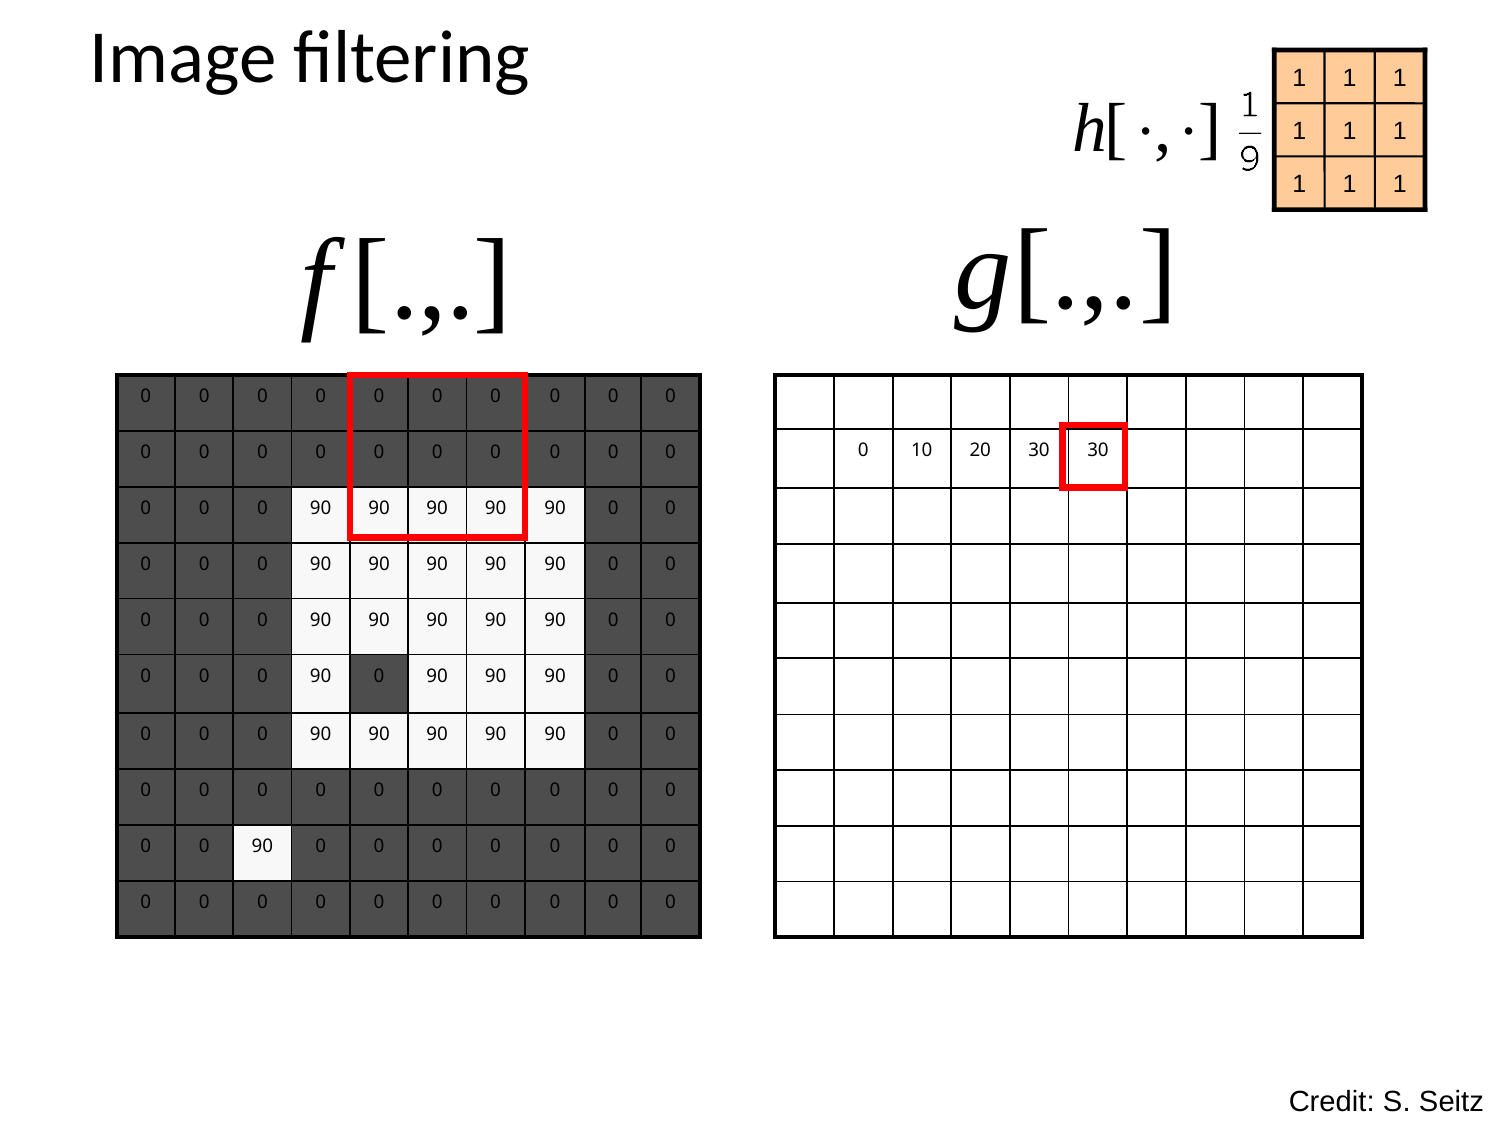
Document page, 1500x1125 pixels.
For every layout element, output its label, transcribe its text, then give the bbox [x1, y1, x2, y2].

table_cell [1245, 659, 1302, 714]
table_header [1245, 377, 1302, 428]
table_cell [777, 659, 833, 714]
table_cell 0 [234, 770, 291, 824]
table_cell [1069, 715, 1126, 769]
table_cell 0 [467, 826, 524, 880]
table_cell 0 [351, 655, 407, 712]
table_cell [894, 489, 950, 543]
table_cell [1187, 604, 1244, 657]
table_cell [952, 545, 1009, 602]
table_header [894, 377, 950, 428]
table_cell 0 [292, 432, 349, 486]
table_cell 90 [409, 599, 466, 654]
table_cell 0 [176, 826, 232, 880]
table_cell [1245, 771, 1302, 825]
table_cell [894, 659, 950, 714]
table_cell [777, 882, 833, 935]
table_cell 0 [586, 655, 640, 712]
table_cell 0 [176, 544, 232, 598]
table_cell [1011, 489, 1068, 543]
table_cell [835, 882, 892, 935]
table_cell [1304, 489, 1360, 543]
table_cell [1128, 827, 1185, 881]
table_cell 0 [351, 826, 407, 880]
table_cell [1128, 489, 1185, 543]
table_cell [1011, 771, 1068, 825]
table_cell 0 [119, 599, 174, 654]
table_cell 90 [234, 826, 291, 880]
table_cell [952, 659, 1009, 714]
table_cell [835, 827, 892, 881]
table_cell [1245, 827, 1302, 881]
table_cell 0 [642, 714, 698, 768]
table_cell 30 [1011, 430, 1062, 487]
table_header 0 [292, 377, 349, 430]
table_cell [1011, 545, 1068, 602]
table_cell 0 [642, 488, 698, 542]
table_cell 0 [292, 882, 349, 935]
table_cell [952, 827, 1009, 881]
table_cell [1069, 827, 1126, 881]
text_box Credit: S. Seitz [1273, 1074, 1500, 1125]
table_cell 0 [526, 432, 584, 486]
table_cell 90 [526, 655, 584, 712]
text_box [261, 212, 529, 367]
table_cell 0 [351, 770, 407, 824]
table_cell 0 [119, 655, 174, 712]
table_cell [1245, 604, 1302, 657]
table_cell 90 [292, 544, 349, 598]
table_cell 90 [351, 544, 407, 598]
table_header 0 [586, 377, 640, 430]
table_cell [1069, 604, 1126, 657]
table_cell [777, 715, 833, 769]
table_cell 0 [586, 488, 640, 542]
table_cell 10 [894, 430, 950, 487]
table_cell [1304, 604, 1360, 657]
table_cell 0 [642, 655, 698, 712]
text_box Image filtering [74, 0, 1425, 188]
table_cell 0 [351, 882, 407, 935]
table_cell [1069, 771, 1126, 825]
table_cell [1128, 545, 1185, 602]
table_cell 90 [467, 599, 524, 654]
table_cell [1011, 659, 1068, 714]
table_cell 90 [292, 655, 349, 712]
table_cell [1245, 545, 1302, 602]
table_cell [1304, 715, 1360, 769]
table_cell 0 [176, 882, 232, 935]
table_cell [1304, 659, 1360, 714]
table_cell 90 [467, 544, 524, 598]
table_cell 0 [835, 430, 892, 487]
table_header [952, 377, 1009, 428]
table_cell [1187, 715, 1244, 769]
table_cell 90 [292, 599, 349, 654]
table_cell [777, 604, 833, 657]
table_cell [1304, 545, 1360, 602]
table_header 0 [642, 377, 698, 430]
table_cell [777, 489, 833, 543]
table_cell [777, 430, 833, 487]
table_cell 0 [176, 770, 232, 824]
table_cell [835, 545, 892, 602]
table_cell 90 [409, 544, 466, 598]
table_cell [1011, 715, 1068, 769]
table_cell 0 [176, 599, 232, 654]
table_cell 90 [526, 714, 584, 768]
table_cell [1128, 659, 1185, 714]
table_cell 0 [234, 655, 291, 712]
table_cell 0 [292, 826, 349, 880]
table_cell 0 [234, 714, 291, 768]
table_cell [835, 715, 892, 769]
table_cell 20 [952, 430, 1009, 487]
table_cell 0 [526, 770, 584, 824]
table_cell 90 [292, 714, 349, 768]
table_cell 90 [526, 488, 584, 542]
table_cell [1245, 430, 1302, 487]
table_header 0 [176, 377, 232, 430]
table_cell [894, 882, 950, 935]
table_cell 0 [586, 544, 640, 598]
table_header [1128, 377, 1185, 428]
table_cell 0 [642, 599, 698, 654]
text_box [931, 202, 1190, 357]
table_cell 90 [409, 655, 466, 712]
table_cell 90 [409, 714, 466, 768]
table_cell 90 [409, 538, 466, 542]
table_header [1069, 377, 1126, 428]
table_cell 0 [119, 770, 174, 824]
table_cell 0 [586, 826, 640, 880]
table_cell 0 [119, 714, 174, 768]
table_cell [952, 715, 1009, 769]
table_cell 0 [642, 432, 698, 486]
table_cell 0 [467, 882, 524, 935]
table_cell [1128, 604, 1185, 657]
table_cell [1187, 659, 1244, 714]
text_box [1062, 87, 1231, 181]
table_cell [894, 771, 950, 825]
table_cell 0 [119, 544, 174, 598]
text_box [1237, 49, 1426, 210]
text_box [1062, 424, 1125, 488]
table_cell 0 [176, 714, 232, 768]
table_cell [777, 545, 833, 602]
table_cell [894, 715, 950, 769]
table_cell 0 [234, 432, 291, 486]
table_cell [1187, 489, 1244, 543]
table_cell [952, 882, 1009, 935]
table_header [835, 377, 892, 428]
table_cell 0 [234, 882, 291, 935]
table_cell [1245, 489, 1302, 543]
table_cell 0 [642, 882, 698, 935]
table_cell [894, 604, 950, 657]
table_cell [1245, 715, 1302, 769]
table_cell [1304, 771, 1360, 825]
table_cell 0 [176, 488, 232, 542]
table_header 0 [526, 377, 584, 430]
table_cell 0 [642, 770, 698, 824]
table_cell 90 [526, 599, 584, 654]
table_cell [1304, 430, 1360, 487]
table_cell 90 [351, 538, 407, 542]
table_cell [1304, 882, 1360, 935]
table_cell 0 [586, 714, 640, 768]
table_header [777, 377, 833, 428]
table_cell [1069, 489, 1126, 543]
table_cell 0 [234, 599, 291, 654]
table_cell 0 [176, 655, 232, 712]
table_cell 0 [119, 488, 174, 542]
table_cell 0 [642, 544, 698, 598]
table_cell 0 [642, 826, 698, 880]
table_cell 0 [526, 826, 584, 880]
table_cell 0 [586, 432, 640, 486]
table_cell 0 [119, 882, 174, 935]
table_cell 0 [467, 770, 524, 824]
table_cell [835, 659, 892, 714]
table_cell [894, 827, 950, 881]
table_cell [952, 771, 1009, 825]
table_cell 90 [467, 655, 524, 712]
table_cell [1128, 882, 1185, 935]
table_cell [1011, 827, 1068, 881]
table_cell 0 [586, 770, 640, 824]
table_header 0 [234, 377, 291, 430]
table_header [1187, 377, 1244, 428]
table_cell 0 [409, 882, 466, 935]
table_cell [1069, 659, 1126, 714]
table_cell [952, 489, 1009, 543]
table_cell [1187, 545, 1244, 602]
table_header 0 [119, 377, 174, 430]
table_cell 90 [467, 538, 524, 542]
table_cell [835, 604, 892, 657]
table_cell 0 [119, 432, 174, 486]
table_cell 90 [526, 544, 584, 598]
table_cell [1011, 604, 1068, 657]
table_cell [1304, 827, 1360, 881]
table_cell 0 [292, 770, 349, 824]
table_cell 90 [467, 714, 524, 768]
table_cell [1128, 715, 1185, 769]
table_cell 90 [351, 714, 407, 768]
table_header [1304, 377, 1360, 428]
text_box [350, 376, 525, 538]
table_cell 0 [176, 432, 232, 486]
table_cell [1069, 545, 1126, 602]
table_cell 0 [409, 770, 466, 824]
table_cell 0 [586, 599, 640, 654]
table_cell 0 [586, 882, 640, 935]
table_cell [1069, 882, 1126, 935]
table_cell 0 [234, 544, 291, 598]
table_cell 0 [409, 826, 466, 880]
table_cell 0 [119, 826, 174, 880]
table_cell [894, 545, 950, 602]
table_cell 0 [526, 882, 584, 935]
table_cell [1128, 771, 1185, 825]
table_cell 90 [351, 599, 407, 654]
table_cell [1245, 882, 1302, 935]
table_cell [1011, 882, 1068, 935]
table_cell [1187, 827, 1244, 881]
table_cell [835, 771, 892, 825]
table_cell [777, 827, 833, 881]
table_cell [1128, 430, 1185, 487]
table_cell [835, 489, 892, 543]
table_cell 20 [1059, 52, 1237, 188]
table_cell [777, 771, 833, 825]
table_cell [1187, 882, 1244, 935]
table_cell [1187, 430, 1244, 487]
table_cell [952, 604, 1009, 657]
table_header [1011, 377, 1068, 428]
table_cell [1187, 771, 1244, 825]
table_cell 90 [292, 488, 349, 542]
table_cell 0 [234, 488, 291, 542]
